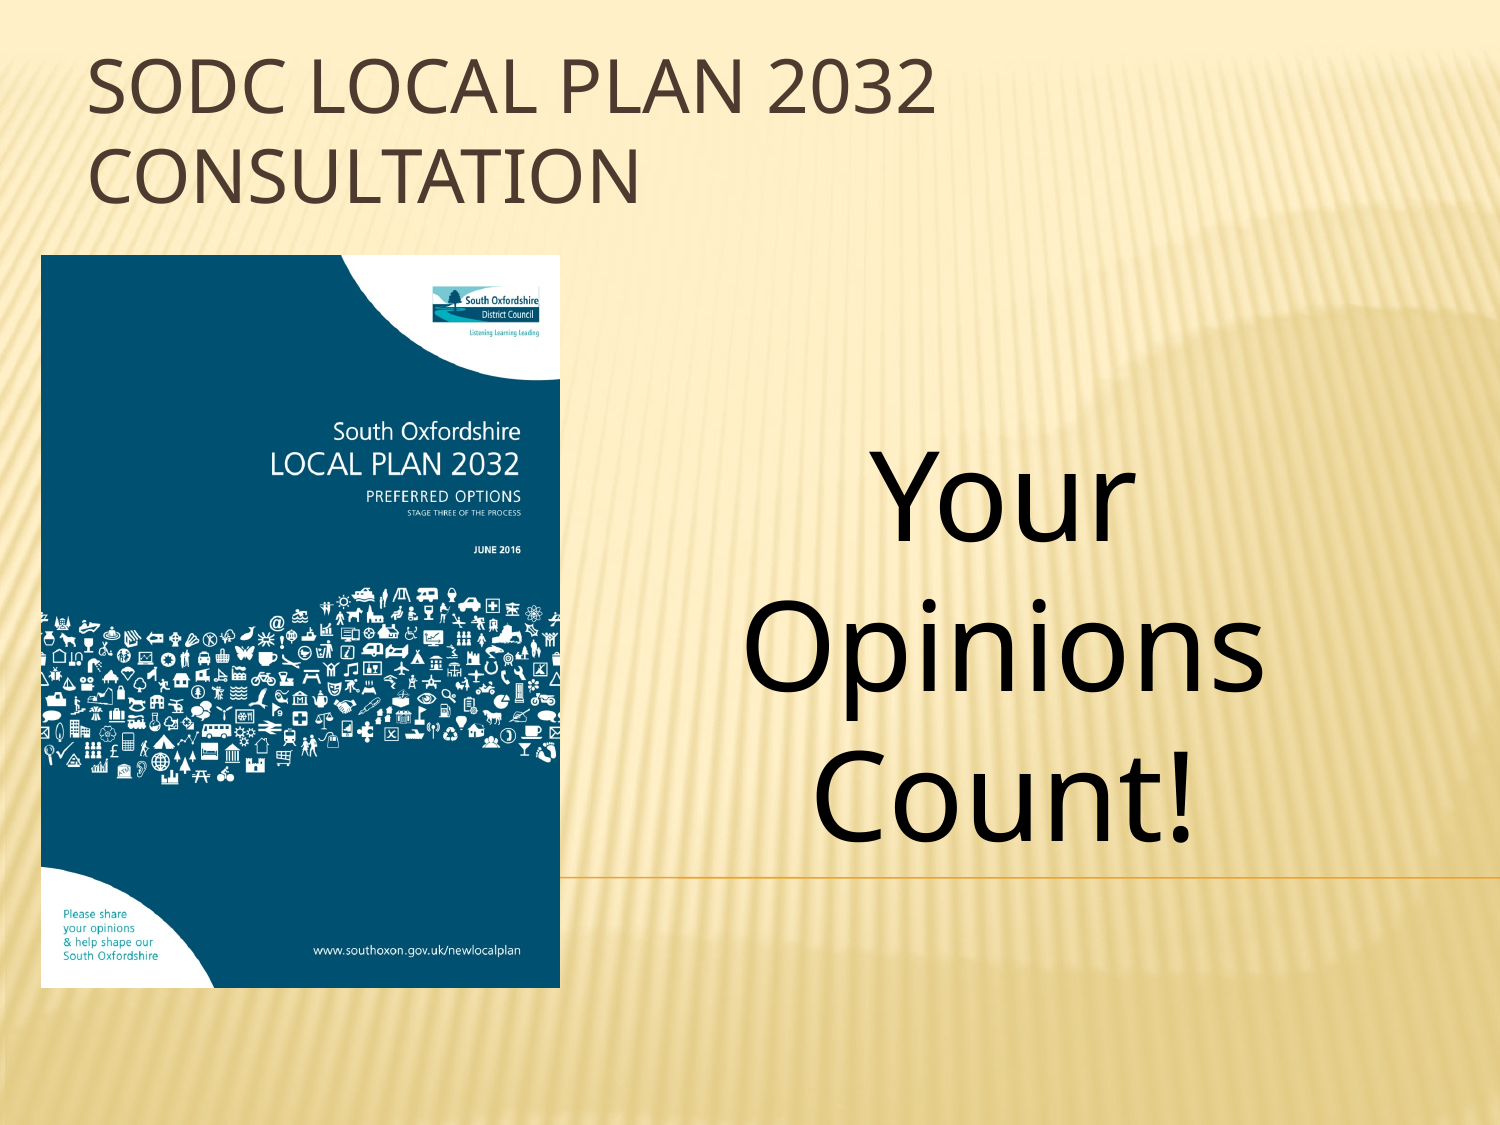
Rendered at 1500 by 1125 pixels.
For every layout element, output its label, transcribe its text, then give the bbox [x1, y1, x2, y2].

picture [488, 665, 497, 674]
picture [362, 643, 383, 656]
picture [192, 701, 211, 720]
picture [552, 653, 560, 665]
picture [363, 662, 382, 675]
picture [376, 709, 382, 724]
picture [236, 646, 254, 660]
picture [154, 736, 174, 749]
picture [118, 764, 131, 778]
picture [60, 634, 75, 646]
picture [506, 728, 511, 743]
picture [411, 651, 424, 664]
picture [484, 710, 501, 724]
picture [476, 682, 494, 694]
picture [526, 625, 538, 636]
picture [483, 736, 499, 747]
picture [283, 656, 299, 668]
picture [150, 695, 164, 709]
picture [183, 718, 194, 729]
picture [328, 453, 347, 475]
picture [43, 711, 61, 722]
picture [389, 453, 421, 475]
picture [161, 653, 175, 667]
picture [169, 701, 183, 713]
title SODC Local Plan 2032 Consultation [71, 30, 1459, 157]
picture [373, 453, 385, 475]
picture [287, 630, 297, 643]
picture [386, 645, 408, 658]
picture [152, 753, 169, 771]
picture [528, 608, 540, 620]
picture [431, 656, 442, 670]
picture [362, 688, 376, 694]
picture [293, 692, 307, 705]
picture [236, 710, 254, 723]
picture [514, 667, 525, 680]
picture [253, 672, 275, 685]
picture [492, 625, 521, 643]
picture [53, 653, 66, 663]
picture [364, 628, 374, 638]
picture [417, 588, 438, 601]
picture [118, 686, 125, 699]
picture [423, 675, 440, 688]
picture [162, 770, 178, 784]
picture [402, 426, 411, 440]
picture [285, 729, 295, 743]
picture [421, 428, 428, 436]
picture [531, 694, 555, 705]
picture [213, 687, 223, 699]
picture [222, 631, 231, 643]
picture [125, 631, 141, 647]
picture [444, 727, 457, 740]
picture [403, 491, 407, 501]
picture [380, 590, 387, 608]
picture [160, 680, 167, 692]
picture [180, 759, 190, 773]
picture [226, 744, 239, 763]
picture [150, 721, 160, 731]
picture [513, 715, 520, 722]
picture [218, 767, 234, 781]
picture [69, 653, 81, 665]
picture [216, 649, 229, 663]
picture [335, 423, 344, 439]
picture [346, 428, 350, 439]
picture [293, 712, 307, 726]
picture [440, 603, 449, 611]
picture [483, 547, 496, 553]
picture [103, 671, 118, 683]
picture [469, 724, 484, 737]
picture [121, 667, 134, 673]
picture [367, 428, 371, 439]
picture [342, 255, 560, 380]
picture [360, 708, 367, 714]
picture [341, 628, 359, 642]
picture [79, 620, 100, 633]
picture [467, 422, 471, 439]
picture [469, 671, 483, 682]
picture [373, 698, 380, 706]
picture [358, 722, 373, 742]
picture [205, 633, 215, 642]
picture [259, 652, 277, 666]
picture [104, 627, 120, 640]
picture [456, 716, 466, 730]
picture [232, 666, 246, 680]
picture [534, 666, 547, 676]
picture [453, 427, 459, 439]
picture [338, 595, 347, 605]
picture [472, 616, 484, 629]
picture [72, 697, 81, 714]
picture [128, 715, 146, 728]
picture [64, 679, 75, 690]
picture [449, 645, 457, 658]
picture [137, 761, 146, 775]
picture [314, 691, 327, 707]
picture [505, 453, 518, 475]
picture [240, 740, 248, 746]
picture [515, 683, 524, 702]
picture [195, 685, 201, 698]
picture [345, 663, 358, 676]
picture [308, 453, 324, 475]
picture [464, 697, 477, 714]
picture [448, 592, 456, 602]
picture [241, 628, 253, 640]
picture [452, 453, 466, 475]
picture [409, 676, 416, 683]
picture [231, 687, 247, 699]
picture [40, 612, 47, 622]
picture [327, 665, 336, 676]
picture [550, 613, 560, 623]
picture [522, 726, 541, 738]
picture [392, 606, 403, 619]
picture [219, 674, 227, 681]
picture [44, 632, 54, 641]
picture [378, 625, 398, 638]
picture [70, 720, 90, 737]
picture [174, 674, 189, 687]
picture [516, 647, 528, 659]
picture [454, 618, 464, 627]
picture [550, 682, 560, 686]
picture [90, 707, 101, 720]
picture [486, 599, 499, 613]
picture [406, 422, 416, 428]
picture [321, 641, 332, 657]
picture [386, 491, 391, 501]
picture [321, 624, 332, 636]
picture [425, 606, 433, 619]
picture [48, 754, 52, 764]
picture [500, 547, 509, 553]
picture [384, 676, 395, 687]
picture [536, 743, 556, 762]
picture [235, 729, 254, 740]
picture [175, 752, 180, 761]
picture [40, 867, 214, 988]
picture [337, 612, 343, 625]
picture [506, 603, 519, 616]
picture [406, 730, 423, 739]
picture [415, 707, 425, 724]
picture [85, 742, 101, 758]
picture [504, 653, 513, 665]
picture [147, 633, 163, 644]
picture [55, 619, 70, 630]
picture [502, 671, 509, 684]
picture [510, 428, 520, 440]
picture [166, 718, 178, 730]
picture [396, 711, 411, 723]
picture [342, 721, 352, 736]
picture [529, 680, 538, 690]
picture [538, 711, 560, 722]
picture [503, 428, 508, 439]
picture [396, 662, 407, 675]
picture [89, 696, 97, 703]
picture [393, 690, 409, 707]
picture [543, 633, 557, 646]
picture [201, 743, 218, 760]
picture [196, 669, 209, 681]
picture [279, 672, 293, 686]
picture [123, 740, 134, 751]
picture [550, 727, 560, 738]
picture [448, 663, 461, 676]
picture [141, 741, 146, 755]
picture [441, 707, 450, 717]
picture [277, 751, 291, 759]
picture [431, 422, 435, 439]
picture [328, 683, 341, 696]
picture [459, 598, 480, 611]
picture [275, 690, 286, 696]
picture [193, 771, 210, 782]
picture [117, 649, 130, 662]
picture [474, 429, 481, 439]
picture [531, 640, 540, 656]
picture [346, 680, 357, 692]
picture [442, 511, 455, 515]
picture [446, 694, 455, 702]
picture [494, 695, 509, 709]
picture [246, 758, 264, 772]
picture [385, 707, 392, 721]
picture [40, 652, 46, 665]
picture [148, 667, 156, 680]
picture [424, 453, 440, 475]
picture [410, 949, 416, 957]
picture [341, 651, 352, 659]
picture [190, 753, 195, 761]
picture [457, 632, 471, 645]
picture [249, 689, 266, 707]
picture [181, 652, 189, 667]
picture [316, 648, 324, 657]
picture [512, 547, 520, 553]
picture [285, 453, 305, 475]
picture [277, 697, 288, 703]
picture [328, 732, 338, 740]
picture [92, 759, 107, 772]
picture [303, 670, 320, 683]
picture [88, 659, 100, 672]
picture [298, 648, 311, 660]
picture [486, 646, 503, 654]
picture [409, 607, 417, 620]
picture [490, 619, 497, 630]
picture [456, 678, 469, 689]
picture [351, 453, 361, 475]
picture [335, 700, 351, 713]
picture [348, 646, 354, 658]
picture [367, 606, 383, 622]
picture [424, 631, 443, 646]
picture [467, 652, 480, 665]
picture [109, 708, 124, 722]
picture [418, 693, 434, 704]
picture [129, 698, 145, 711]
picture [394, 588, 408, 599]
picture [85, 639, 93, 652]
picture [348, 608, 362, 621]
picture [302, 735, 317, 756]
picture [470, 453, 484, 475]
picture [138, 652, 153, 664]
picture [352, 588, 374, 601]
picture [302, 629, 316, 640]
picture [259, 721, 281, 734]
picture [49, 668, 61, 680]
picture [40, 727, 49, 738]
picture [81, 677, 94, 690]
picture [272, 453, 283, 475]
picture [395, 491, 399, 501]
picture [259, 634, 274, 646]
picture [272, 704, 279, 716]
picture [431, 491, 435, 501]
picture [519, 743, 530, 755]
picture [170, 633, 181, 646]
picture [320, 602, 330, 613]
picture [488, 453, 500, 475]
picture [67, 759, 81, 767]
picture [100, 642, 108, 655]
picture [186, 634, 199, 647]
picture [202, 724, 231, 738]
picture [478, 634, 485, 645]
picture [198, 655, 210, 665]
text_box Your Opinions Count! [596, 408, 1412, 874]
picture [489, 946, 500, 956]
picture [293, 610, 308, 622]
picture [374, 425, 379, 440]
picture [270, 616, 284, 631]
picture [46, 693, 66, 706]
